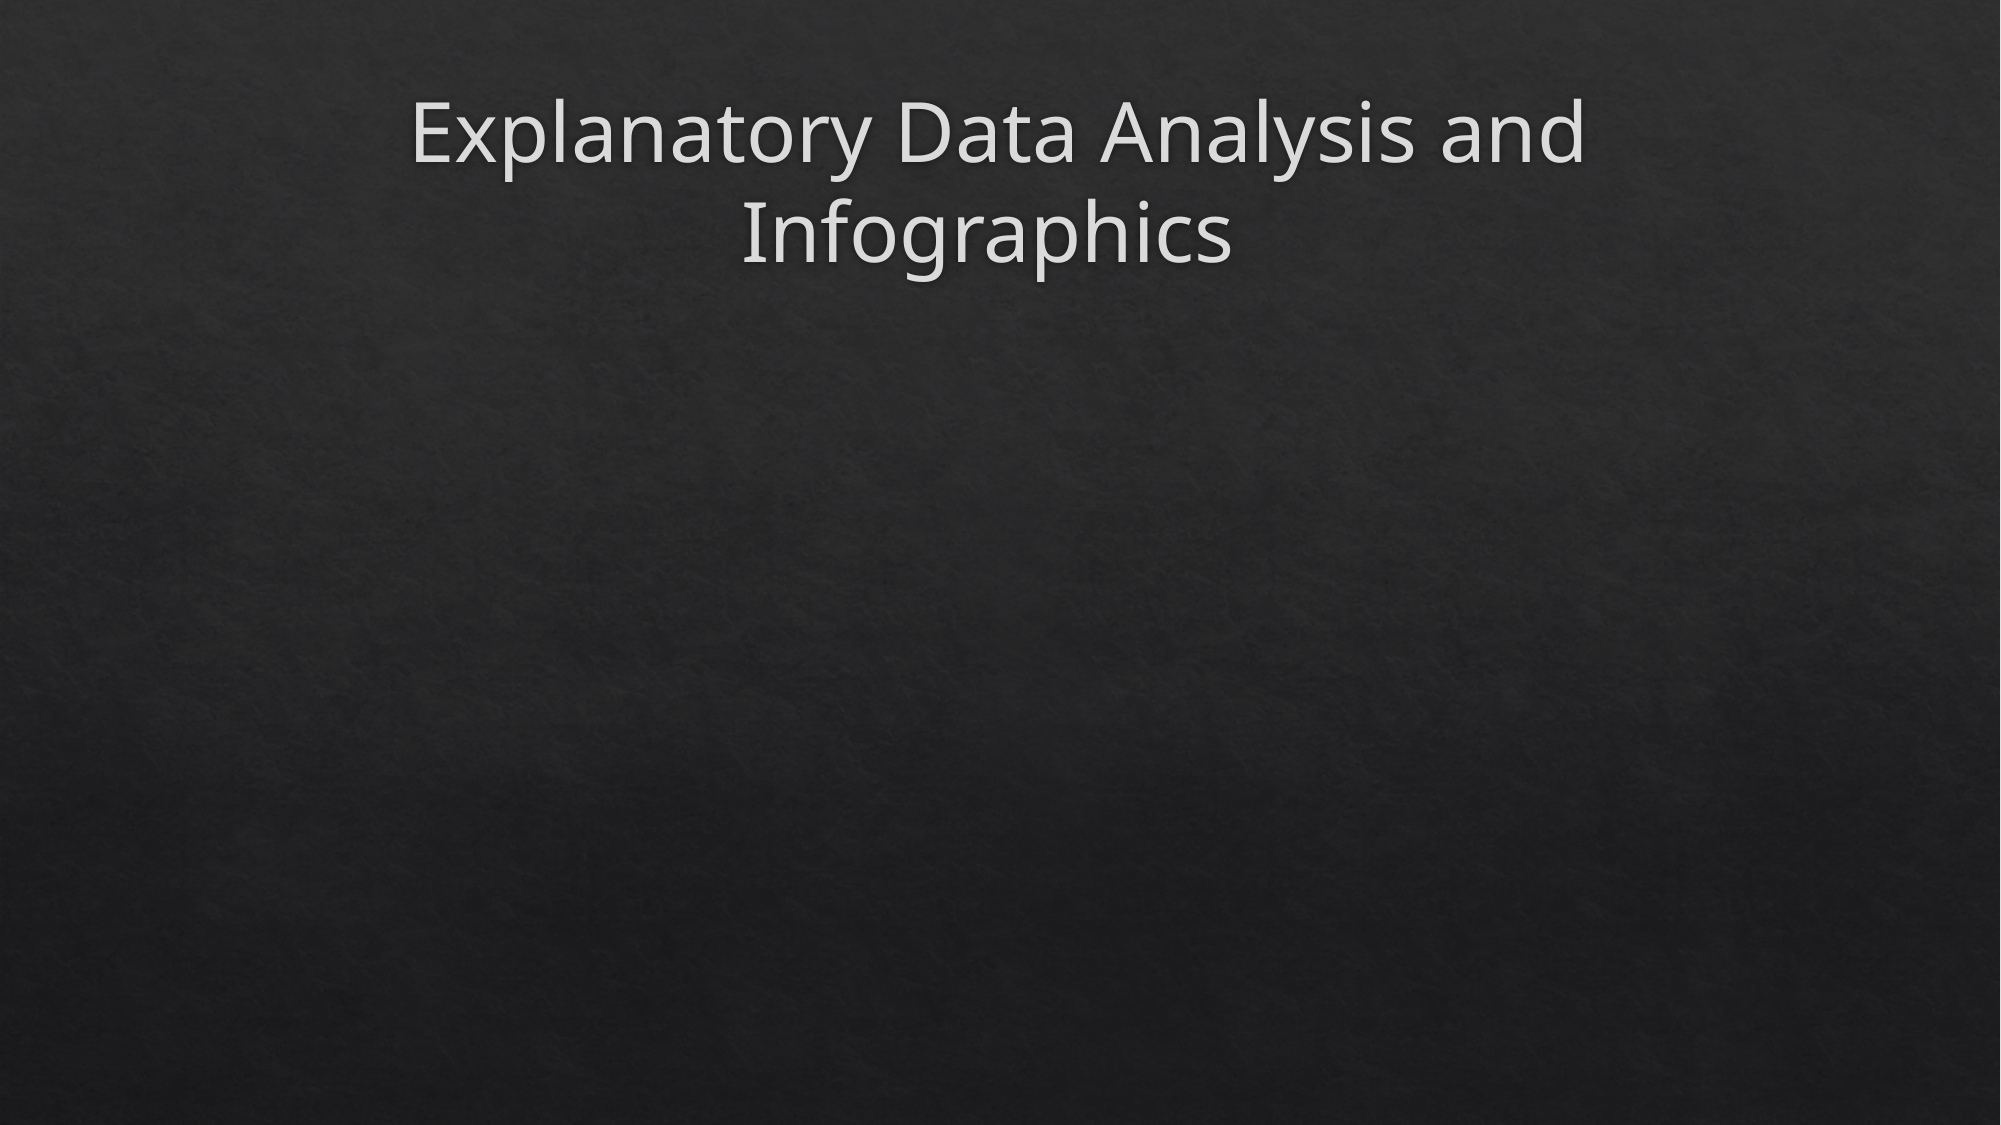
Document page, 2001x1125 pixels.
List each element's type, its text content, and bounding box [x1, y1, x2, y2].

title Explanatory Data Analysis and Infographics [149, 99, 1849, 260]
